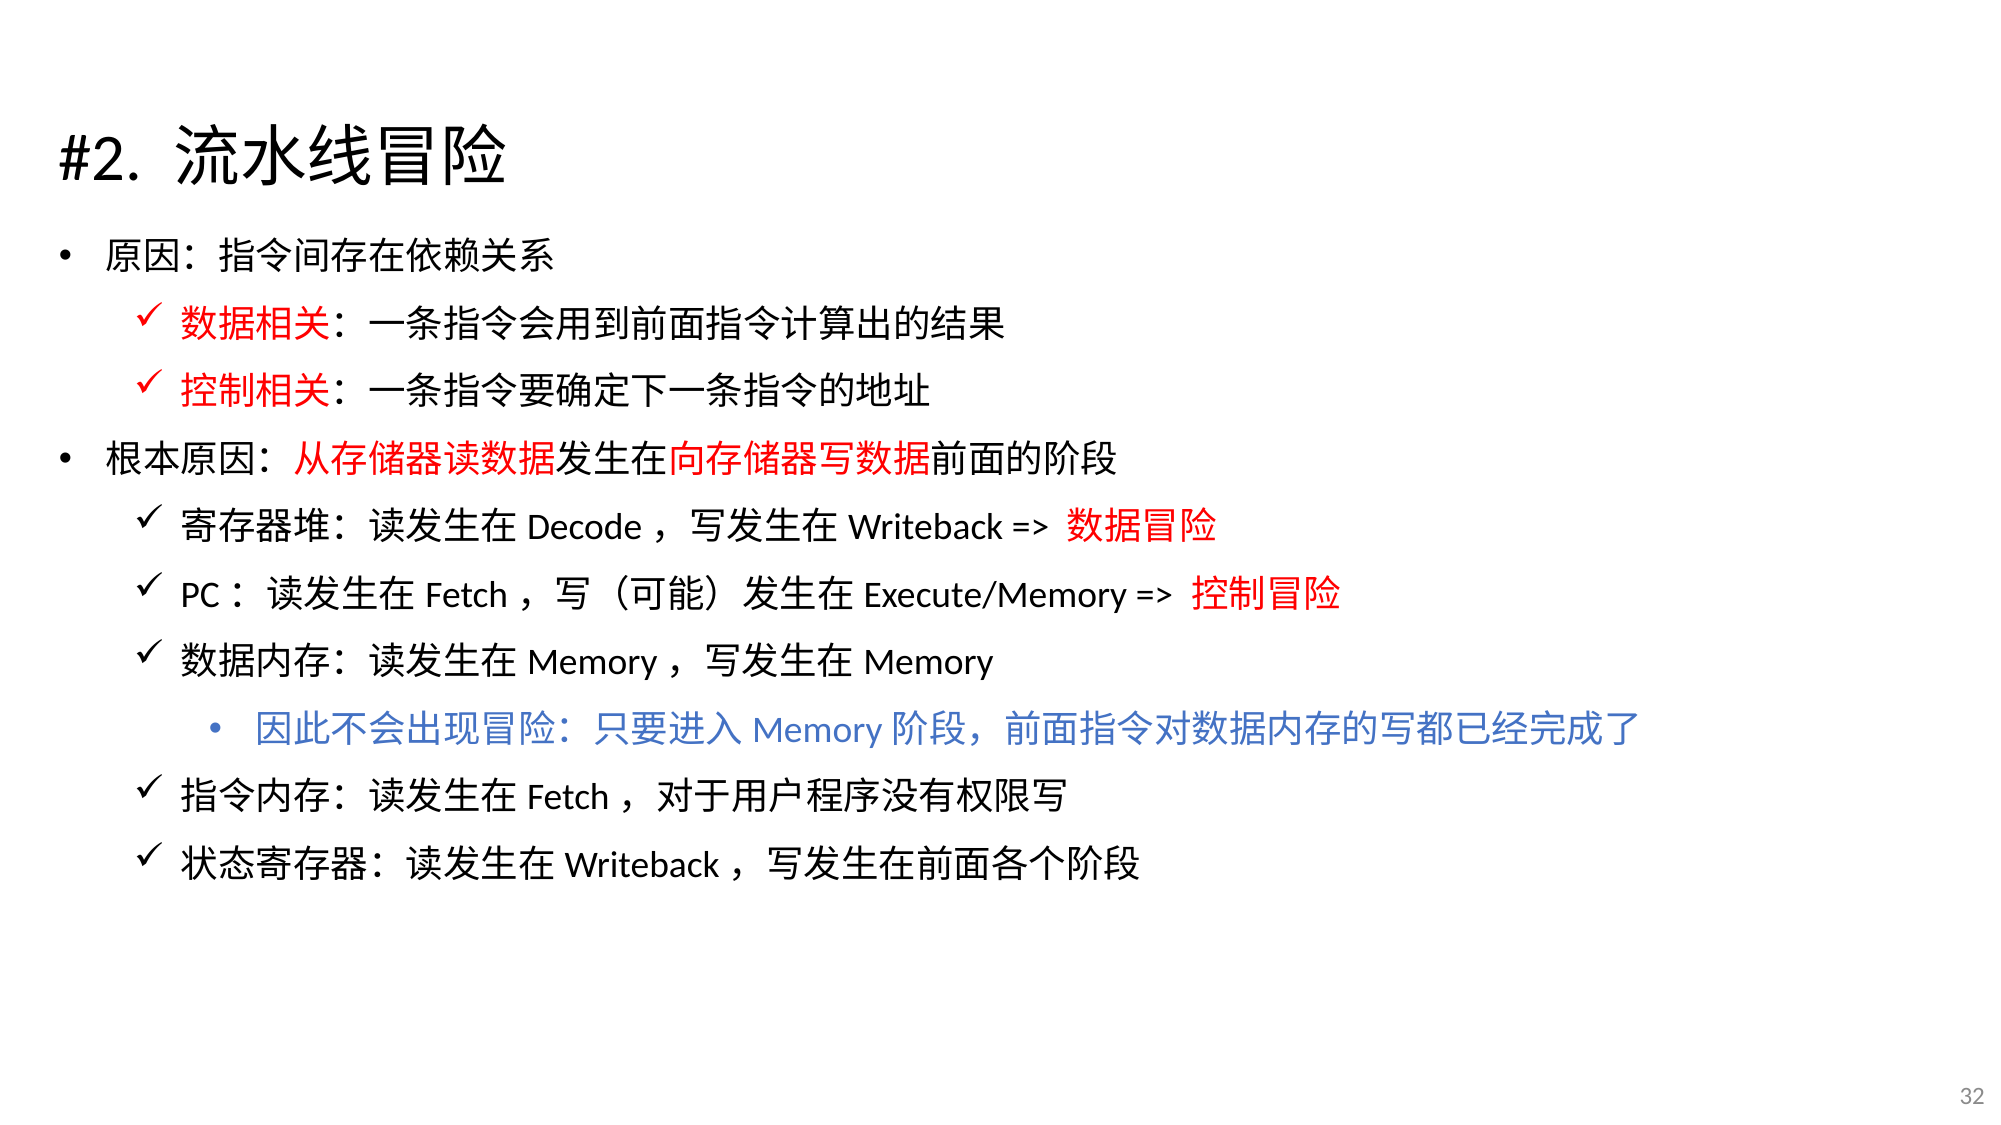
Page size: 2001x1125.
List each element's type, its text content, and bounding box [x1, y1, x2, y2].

text_box #2. 流水线冒险 [44, 106, 1442, 201]
text_box 原因：指令间存在依赖关系 数据相关：一条指令会用到前面指令计算出的结果 控制相关：一条指令要确定下一条指令的地址 根本原因：从存储器读数据发生在向存储器写数据前面的阶段 寄存器堆：读发生在Decode，写发生在Writeback => 数据冒险 PC：读发生在Fetch，写（可能）发生在Execute/Memory => 控制冒险 数据内存：读发生在Memory，写发生在Memory 因此不会出现冒险：只要进入Memory阶段，前面指令对数据内存的写都已经完成了 指令内存：读发生在Fetch，对于用户程序没有权限写 状态寄存器：读发生在Writeback，写发生在前面各个阶段 [44, 202, 1733, 1095]
slide_number 32 [1550, 1065, 2000, 1125]
